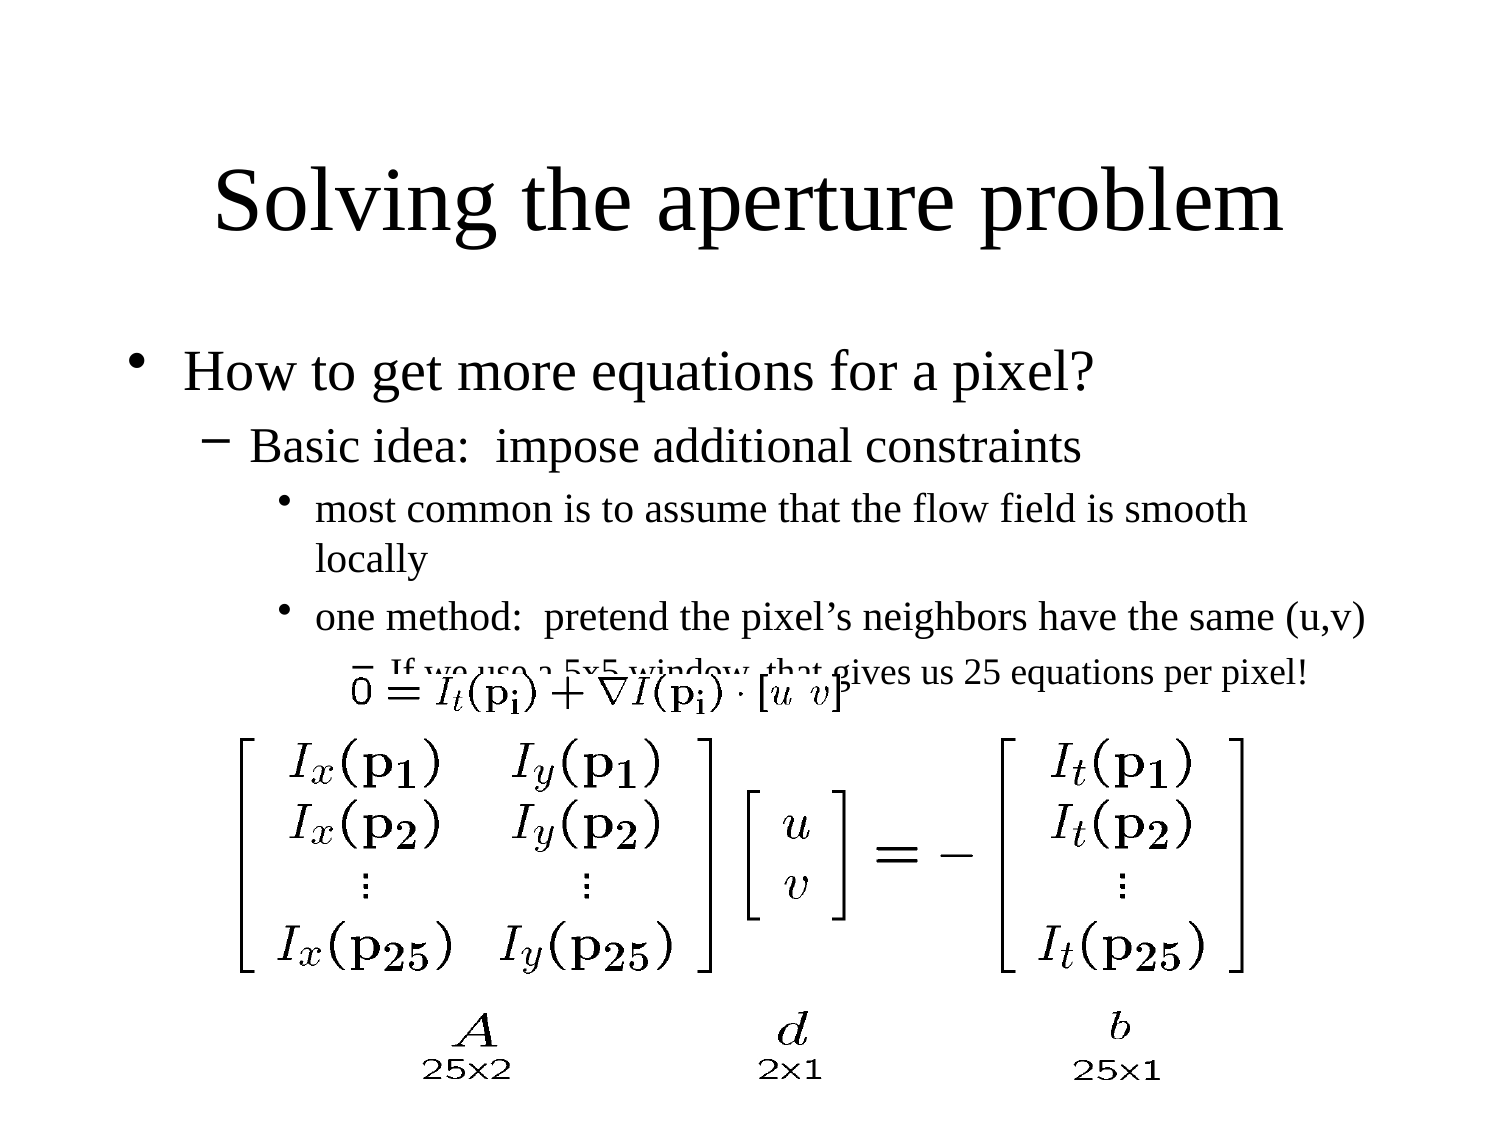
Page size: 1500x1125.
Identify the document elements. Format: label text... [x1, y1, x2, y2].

picture [349, 674, 841, 717]
list How to get more equations for a pixel? Basic idea: impose additional constraints most common is to assume that the flow field is smooth locally one method: pretend the pixel’s neighbors have the same (u,v) If we use a 5x5 window, that gives us 25 equations per pixel! [112, 324, 1388, 1000]
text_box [237, 737, 1244, 1080]
title Solving the aperture problem [112, 99, 1388, 288]
